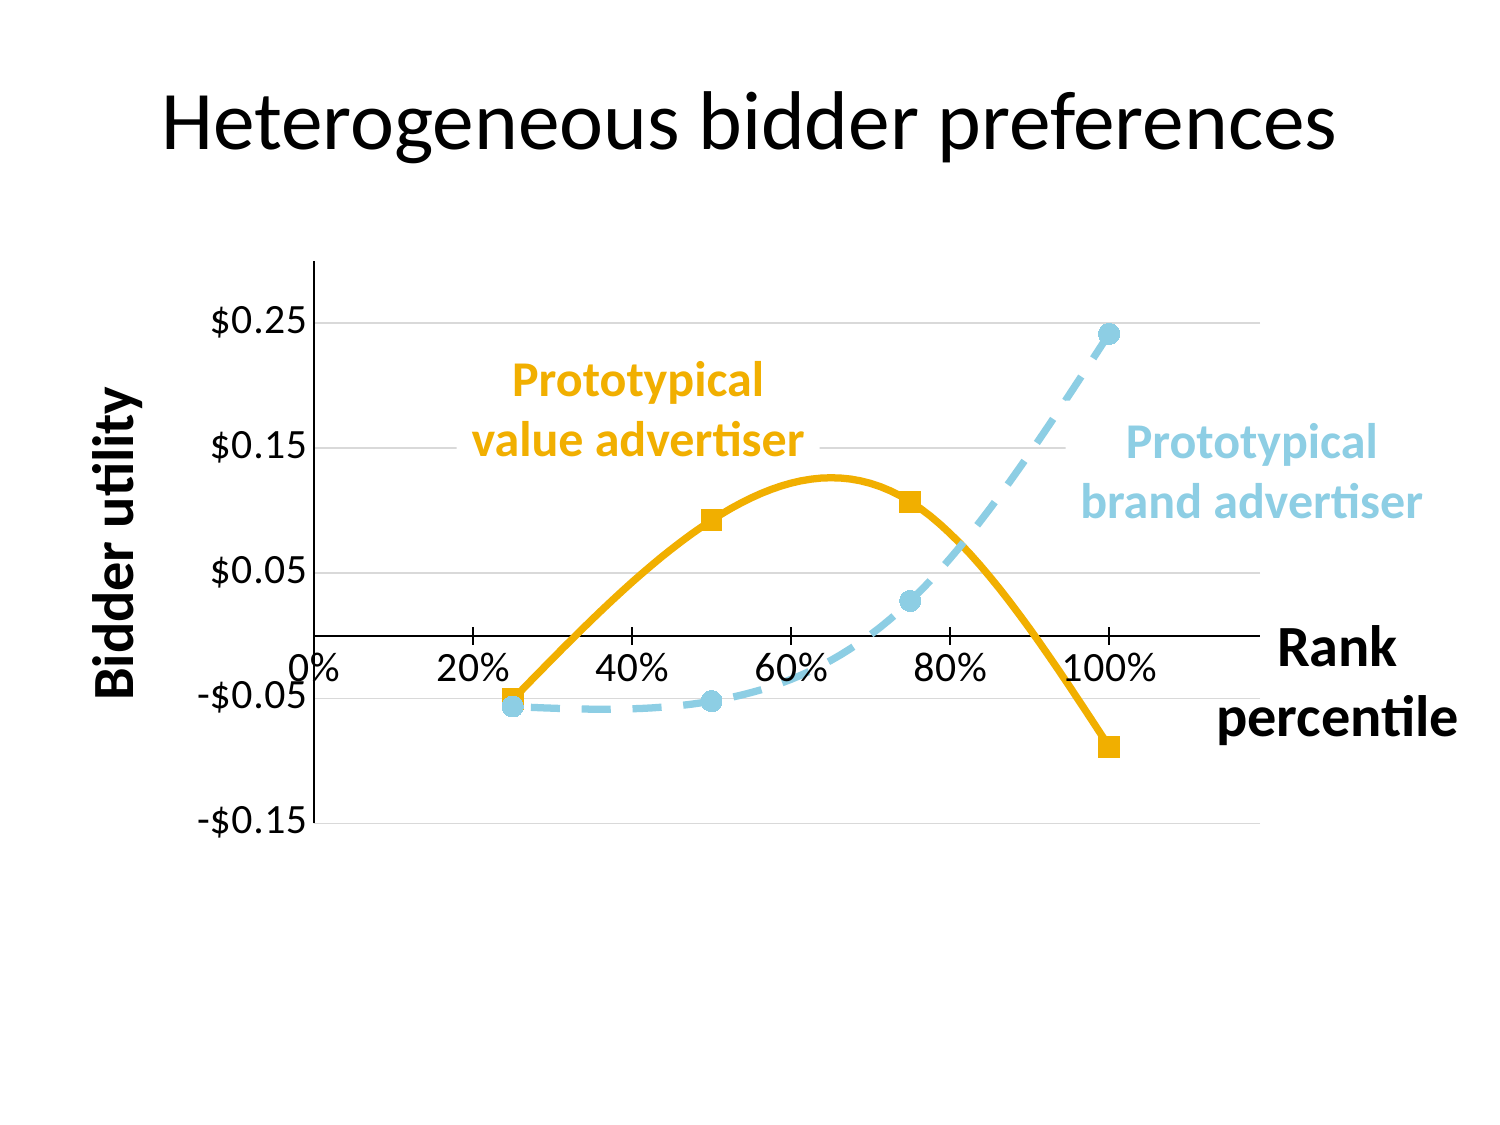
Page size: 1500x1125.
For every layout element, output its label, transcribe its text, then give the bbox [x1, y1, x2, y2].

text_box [59, 224, 1476, 863]
text_box [48, 210, 1452, 877]
title Heterogeneous bidder preferences [0, 45, 1500, 188]
